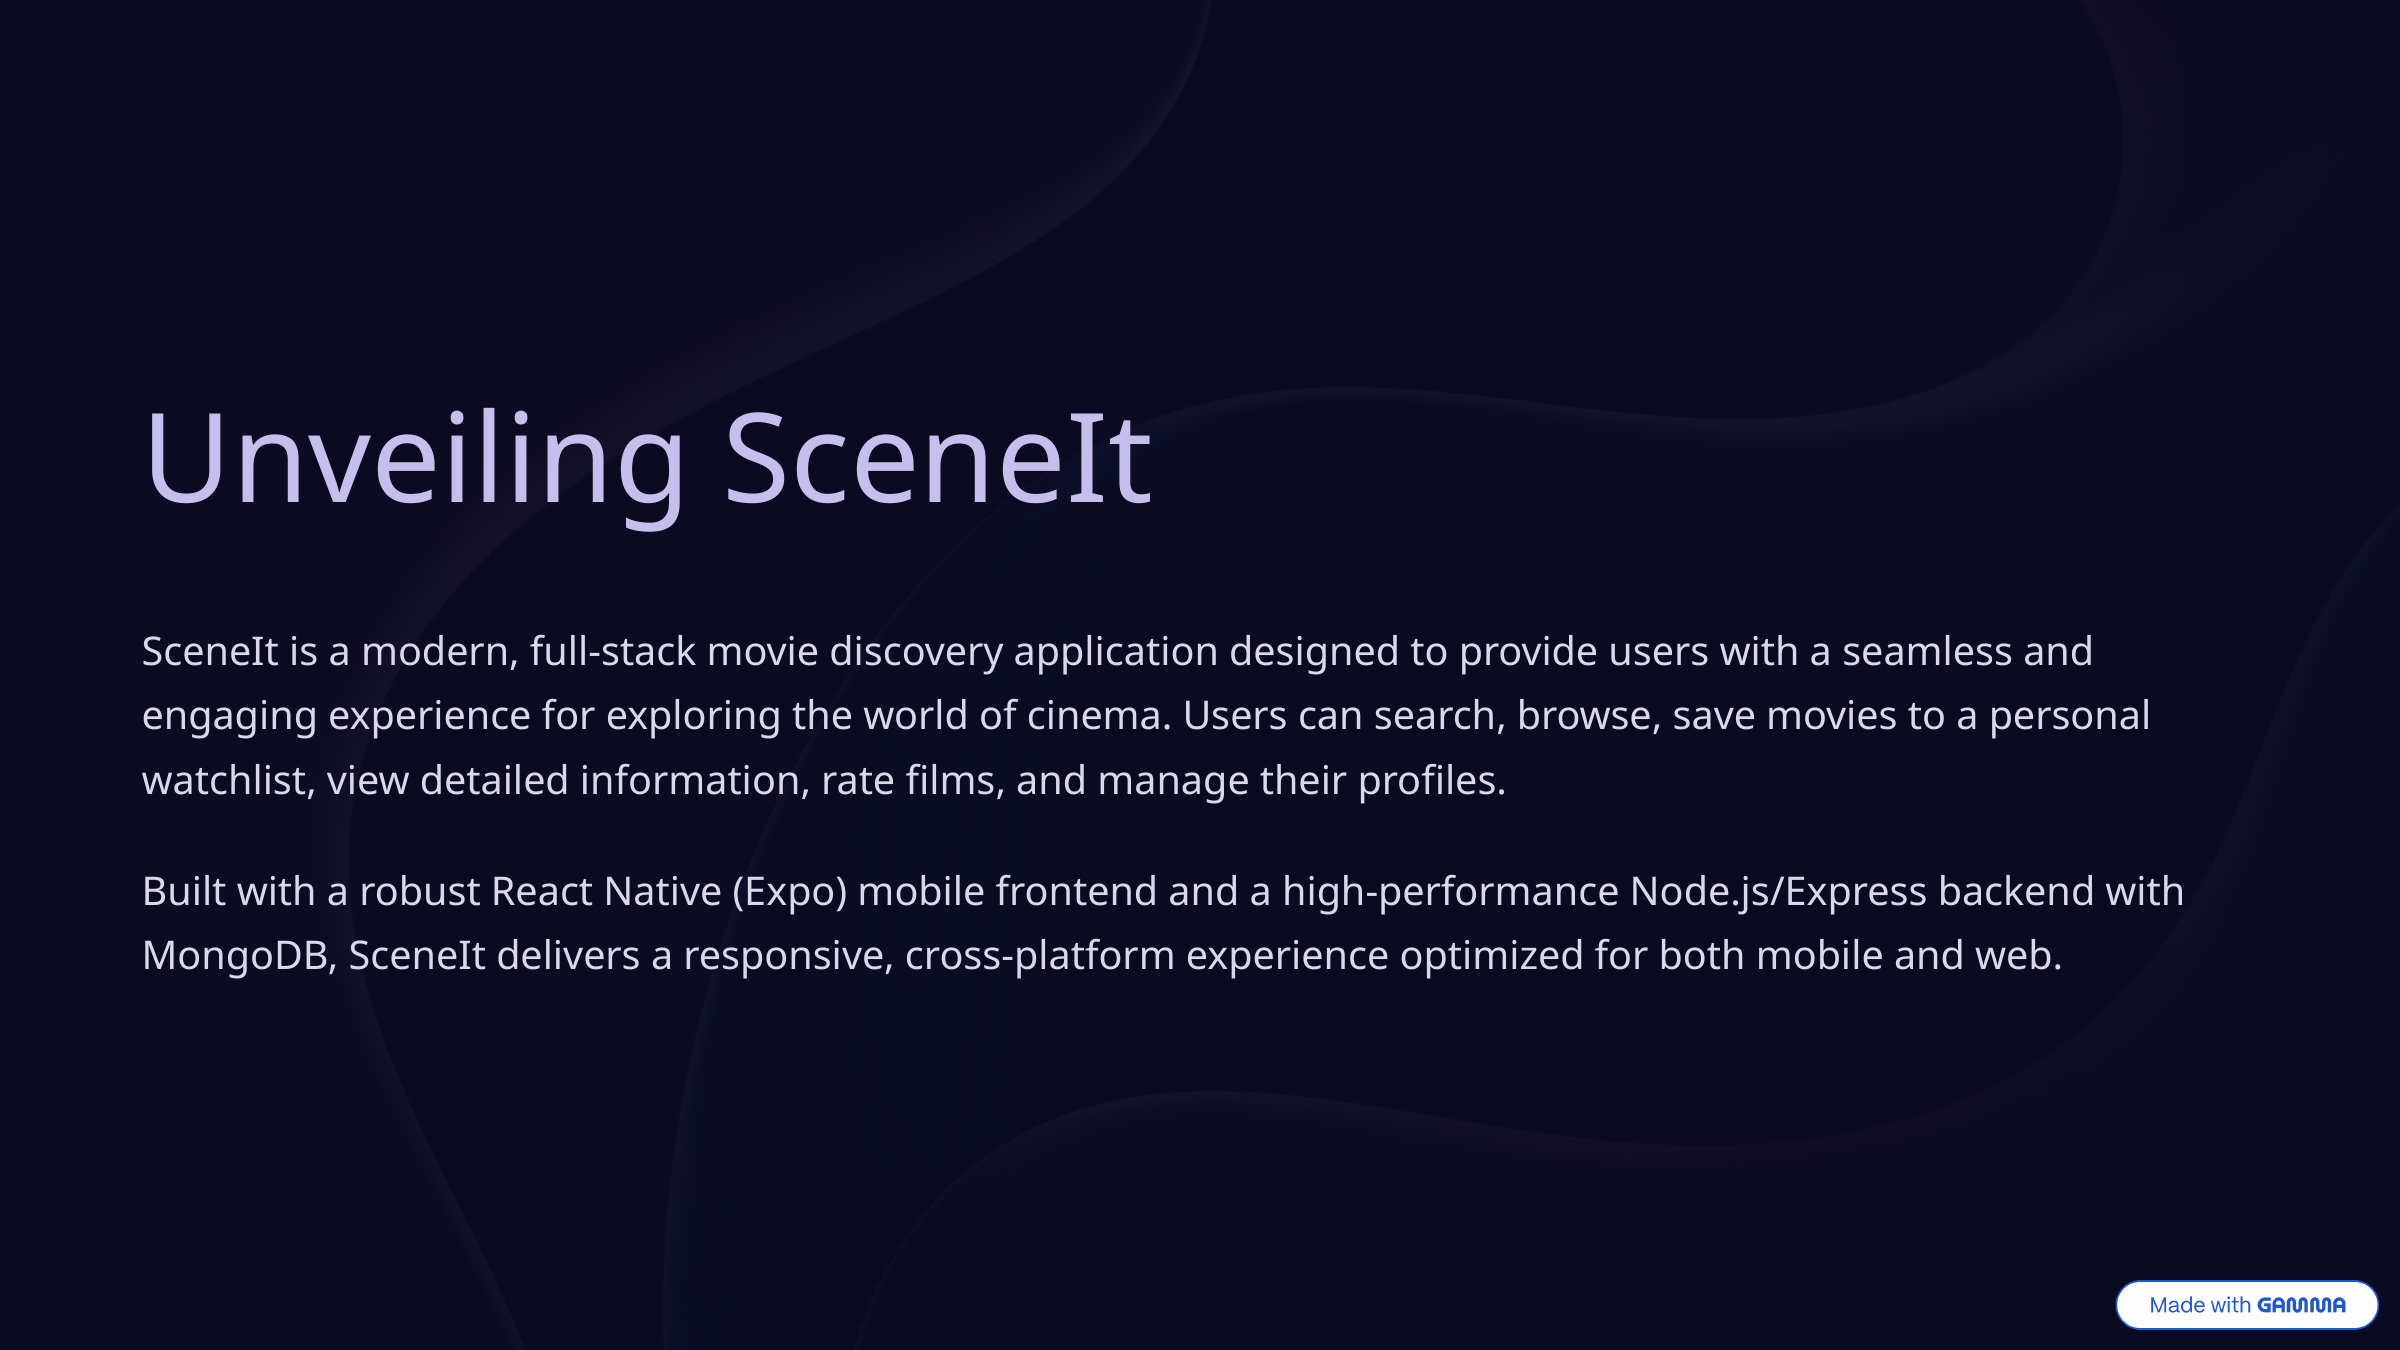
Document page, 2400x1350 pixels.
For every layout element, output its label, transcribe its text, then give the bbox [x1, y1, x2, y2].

text_box Unveiling SceneIt [141, 372, 1384, 528]
text_box SceneIt is a modern, full-stack movie discovery application designed to provide users with a seamless and engaging experience for exploring the world of cinema. Users can search, browse, save movies to a personal watchlist, view detailed information, rate films, and manage their profiles. [141, 608, 2259, 803]
picture [2106, 1271, 2389, 1339]
text_box Built with a robust React Native (Expo) mobile frontend and a high-performance Node.js/Express backend with MongoDB, SceneIt delivers a responsive, cross-platform experience optimized for both mobile and web. [141, 848, 2259, 978]
